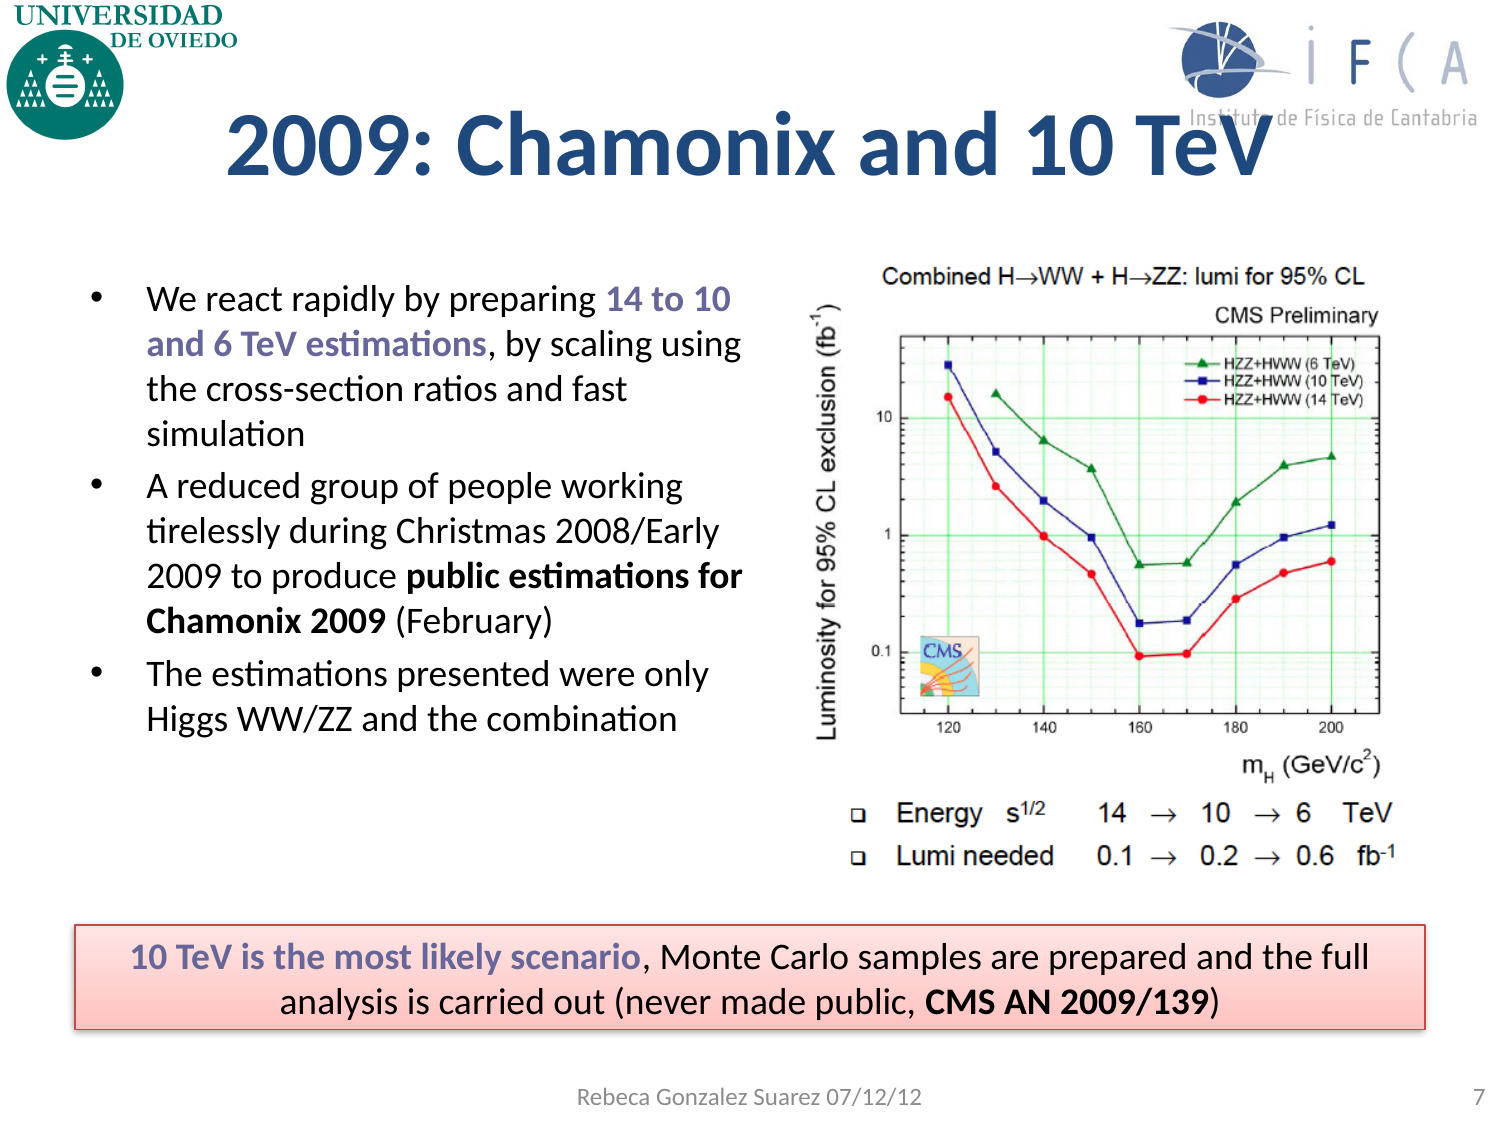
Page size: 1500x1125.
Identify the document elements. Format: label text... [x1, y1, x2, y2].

slide_number 7 [1150, 1065, 1500, 1125]
list We react rapidly by preparing 14 to 10 and 6 TeV estimations, by scaling using the cross-section ratios and fast simulation A reduced group of people working tirelessly during Christmas 2008/Early 2009 to produce public estimations for Chamonix 2009 (February) The estimations presented were only Higgs WW/ZZ and the combination [75, 266, 776, 818]
picture [782, 257, 1433, 888]
footer Rebeca Gonzalez Suarez 07/12/12 [512, 1065, 988, 1125]
text_box 10 TeV is the most likely scenario, Monte Carlo samples are prepared and the full analysis is carried out (never made public, CMS AN 2009/139) [74, 924, 1426, 1030]
picture [0, 0, 242, 143]
picture [1159, 0, 1500, 143]
title 2009: Chamonix and 10 TeV [75, 45, 1425, 233]
